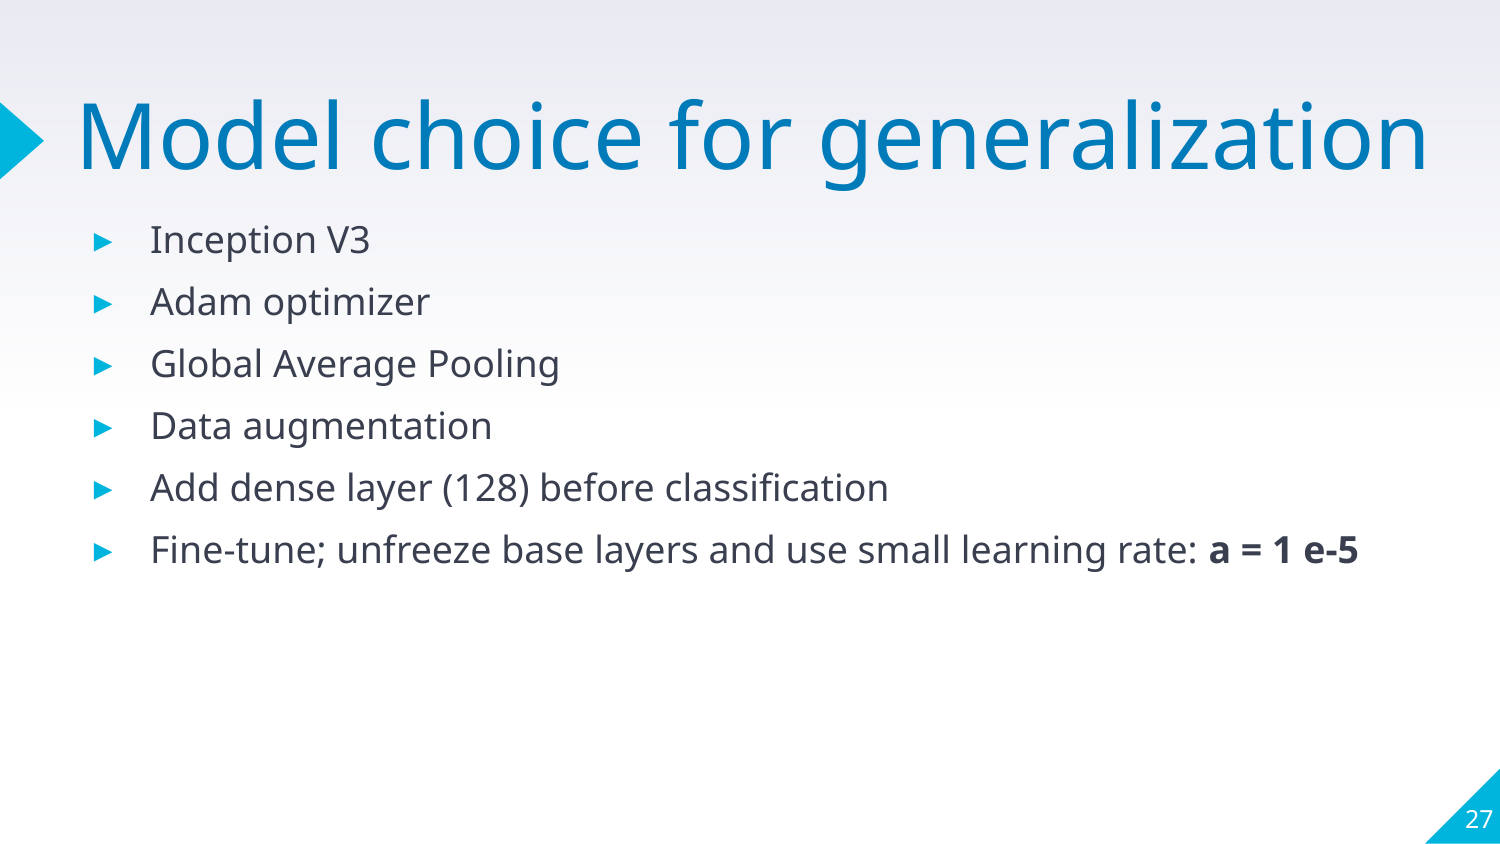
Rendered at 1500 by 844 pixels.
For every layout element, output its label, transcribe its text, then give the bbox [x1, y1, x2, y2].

slide_number 27 [1418, 760, 1494, 838]
list Inception V3 Adam optimizer Global Average Pooling Data augmentation Add dense layer (128) before classification Fine-tune; unfreeze base layers and use small learning rate: a = 1 e-5 [75, 211, 1419, 787]
title Model choice for generalization [75, 99, 1500, 182]
